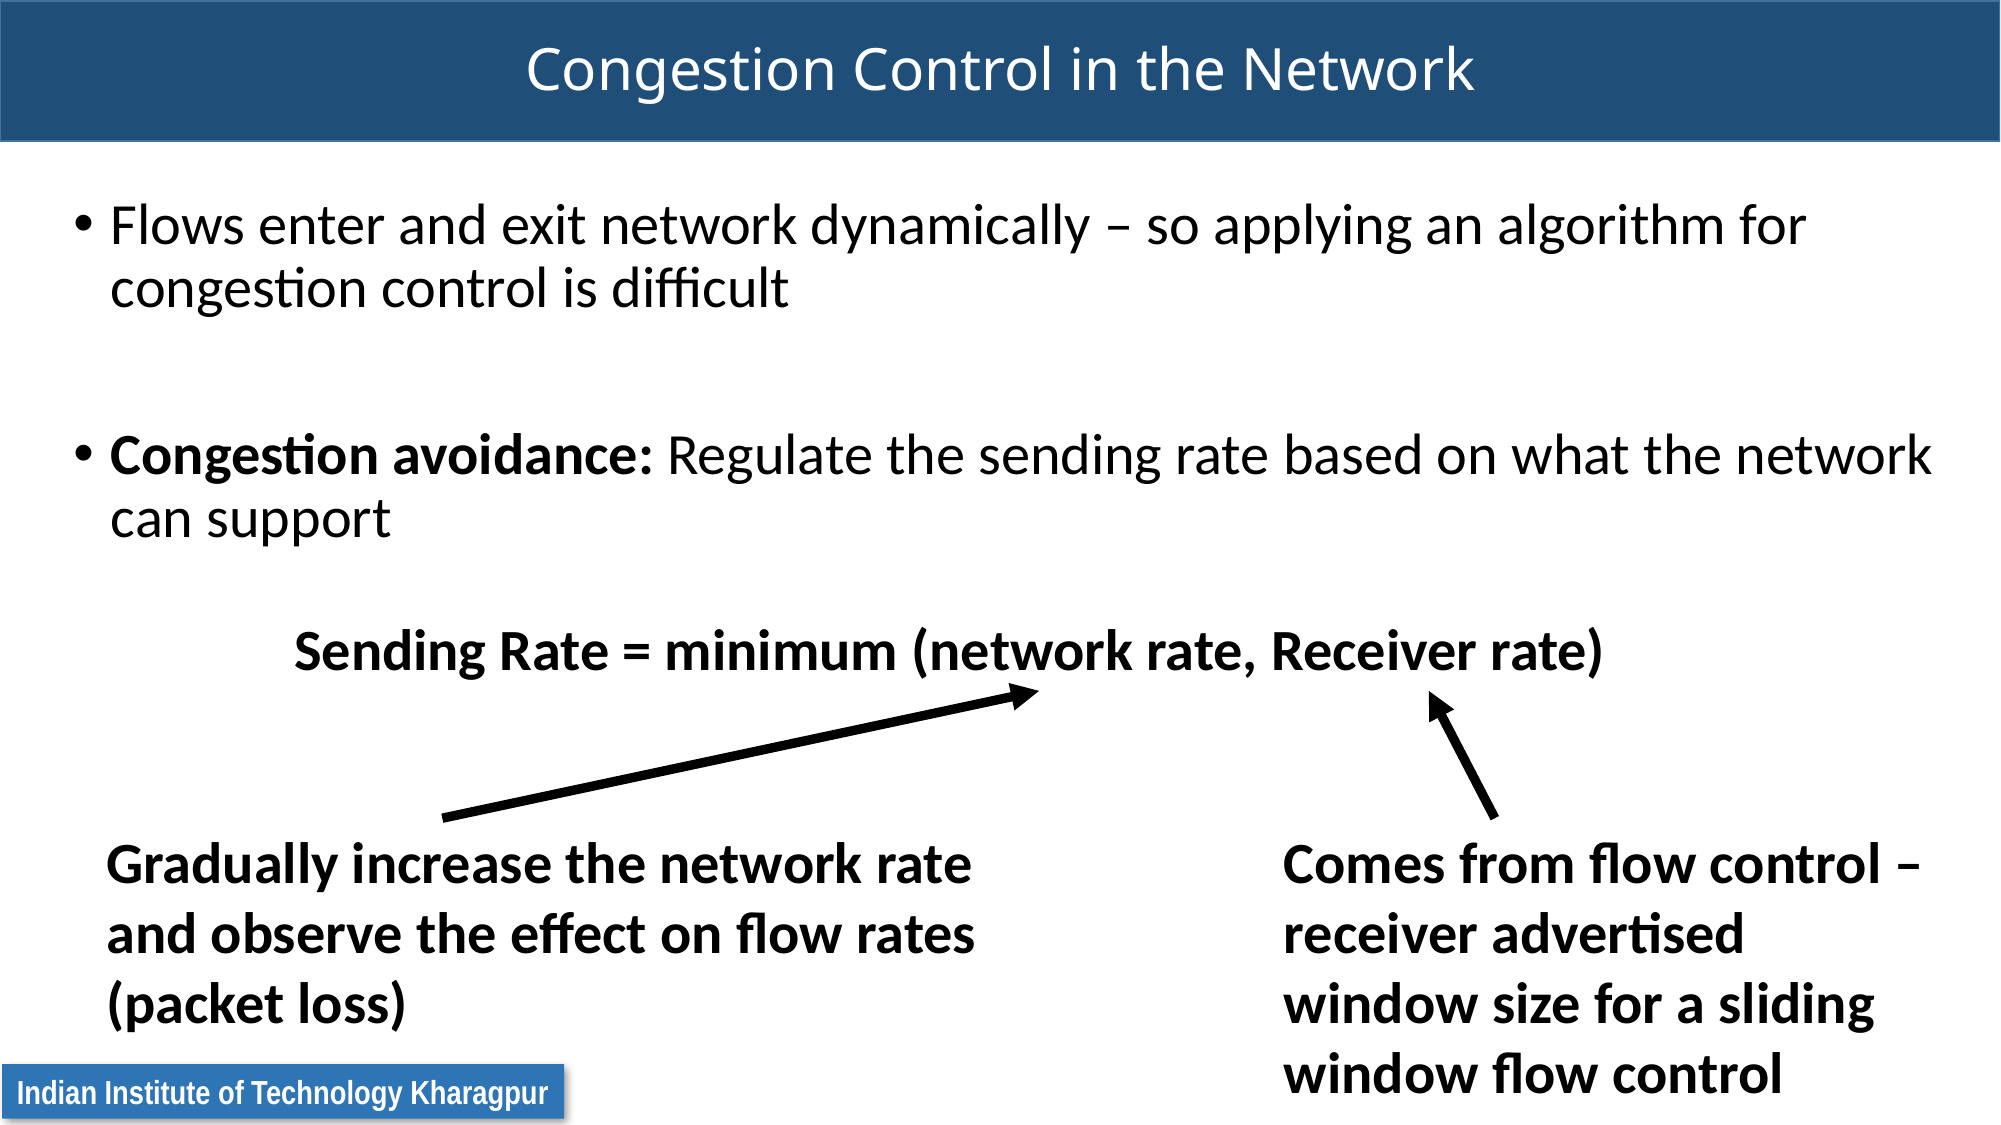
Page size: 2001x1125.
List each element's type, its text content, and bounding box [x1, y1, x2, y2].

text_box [442, 690, 1039, 819]
text_box Sending Rate = minimum (network rate, Receiver rate) [279, 605, 1714, 690]
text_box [1428, 690, 1495, 819]
list Flows enter and exit network dynamically – so applying an algorithm for congestion control is difficult Congestion avoidance: Regulate the sending rate based on what the network can support [58, 186, 1954, 1065]
text_box Comes from flow control – receiver advertised window size for a sliding window flow control [1269, 818, 1954, 1113]
text_box Gradually increase the network rate and observe the effect on flow rates (packet loss) [91, 818, 1007, 1043]
title Congestion Control in the Network [0, 1, 2000, 141]
